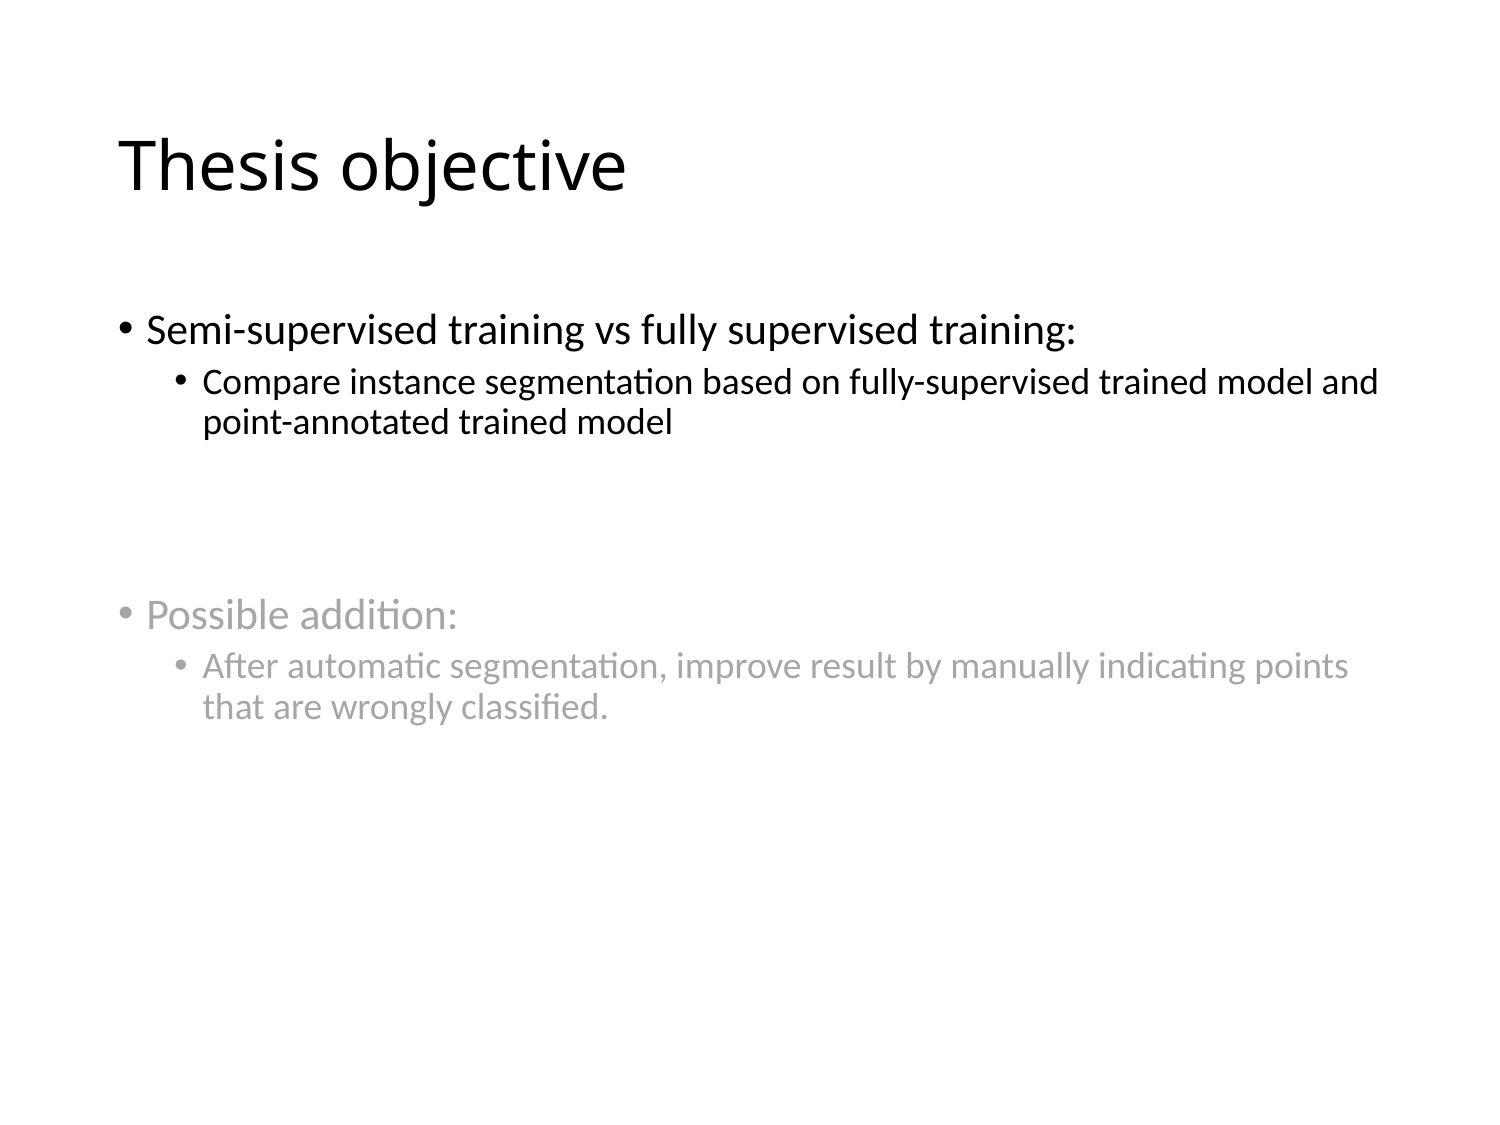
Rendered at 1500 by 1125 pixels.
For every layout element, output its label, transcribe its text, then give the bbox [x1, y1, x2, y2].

list Semi-supervised training vs fully supervised training: Compare instance segmentation based on fully-supervised trained model and point-annotated trained model Possible addition: After automatic segmentation, improve result by manually indicating points that are wrongly classified. [103, 299, 1397, 1014]
title Thesis objective [103, 59, 1397, 278]
